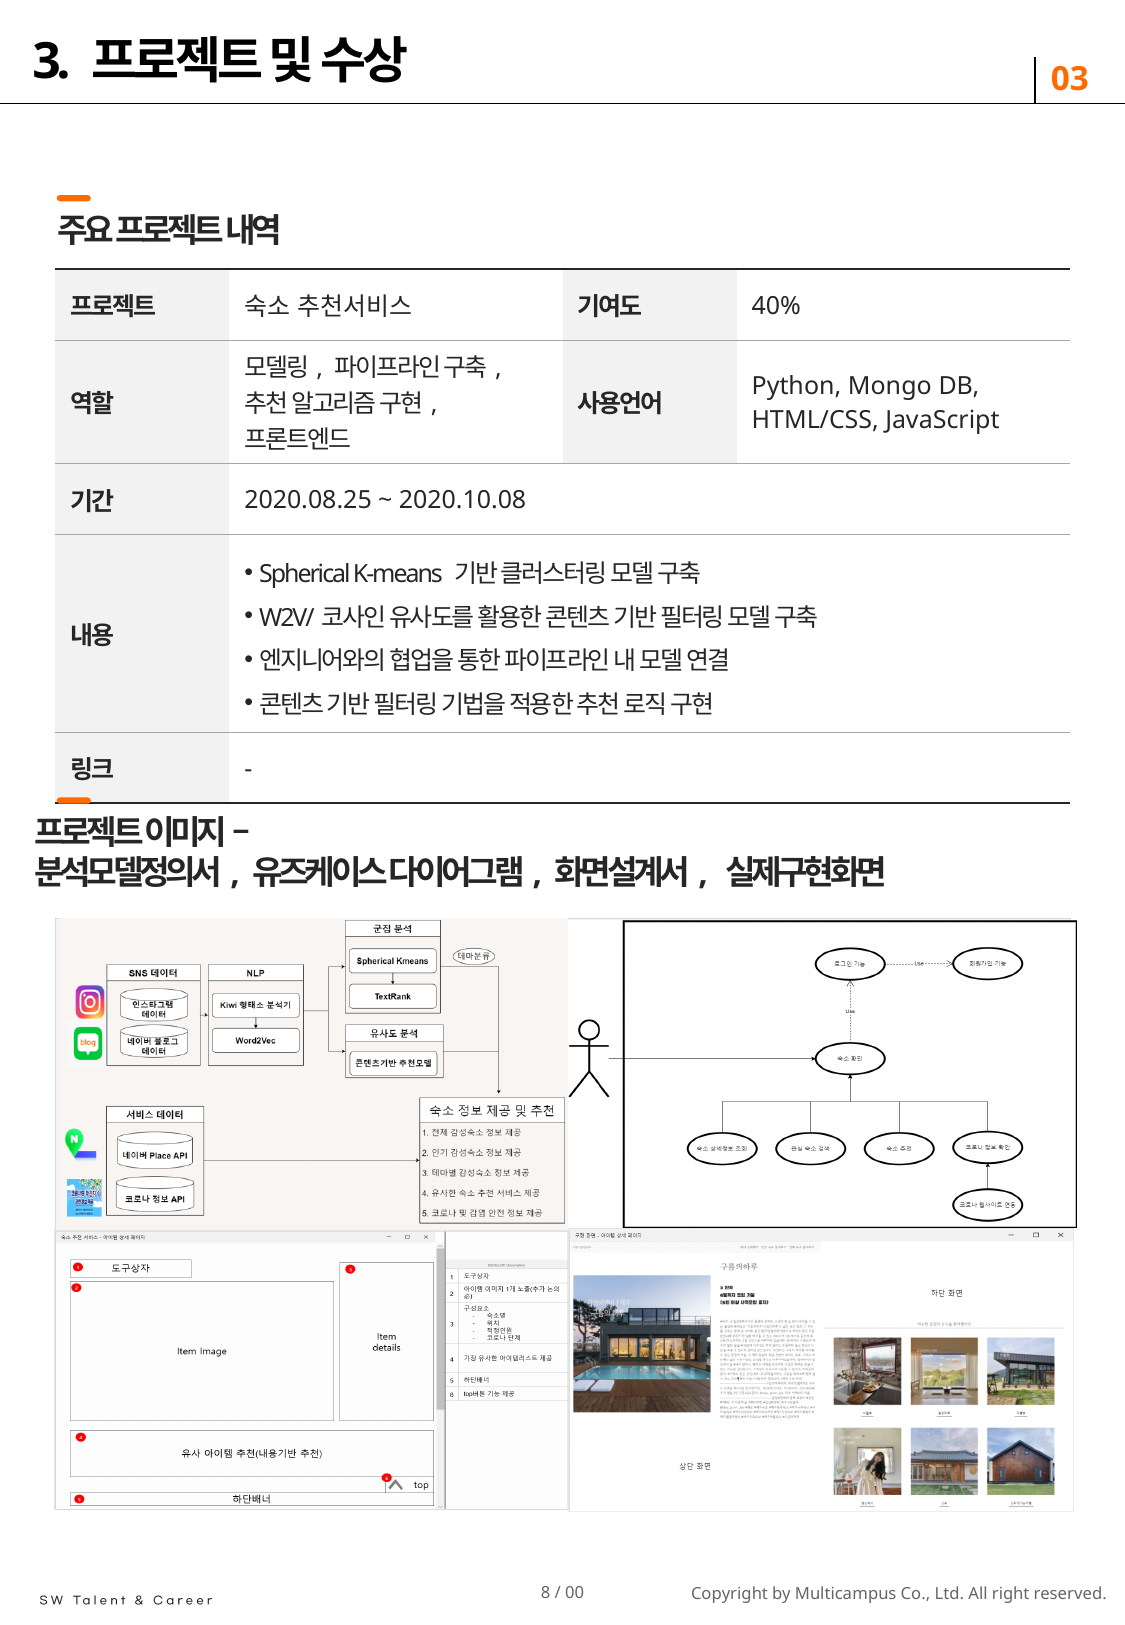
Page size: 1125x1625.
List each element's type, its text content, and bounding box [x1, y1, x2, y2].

table_cell - [229, 733, 1070, 802]
table_header 프로젝트 [55, 270, 229, 340]
title 3. 프로젝트 및 수상 [17, 12, 1120, 104]
text_box 03 [1035, 49, 1104, 105]
picture [15, 1591, 236, 1617]
table_header 기여도 [563, 270, 737, 340]
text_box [55, 197, 285, 250]
table_cell Python, Mongo DB, HTML/CSS, JavaScript [737, 341, 1070, 463]
table_cell 링크 [55, 733, 229, 799]
table_cell 내용 [55, 535, 229, 732]
table_cell 기간 [55, 464, 229, 534]
table_cell 역할 [55, 341, 229, 463]
table_cell 사용언어 [563, 341, 737, 463]
table_cell Spherical K-means 기반 클러스터링 모델 구축 W2V/코사인 유사도를 활용한 콘텐츠 기반 필터링 모델 구축 엔지니어와의 협업을 통한 파이프라인 내 모델 연결 콘텐츠 기반 필터링 기법을 적용한 추천 로직 구현 [229, 535, 1070, 732]
table_cell 모델링, 파이프라인 구축, 추천 알고리즘 구현, 프론트엔드 [229, 341, 563, 463]
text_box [55, 800, 866, 893]
picture [54, 918, 1077, 1512]
table_cell 2020.08.25 ~ 2020.10.08 [229, 464, 1070, 534]
table_header 숙소 추천서비스 [229, 270, 563, 340]
table_header 40% [737, 270, 1070, 340]
